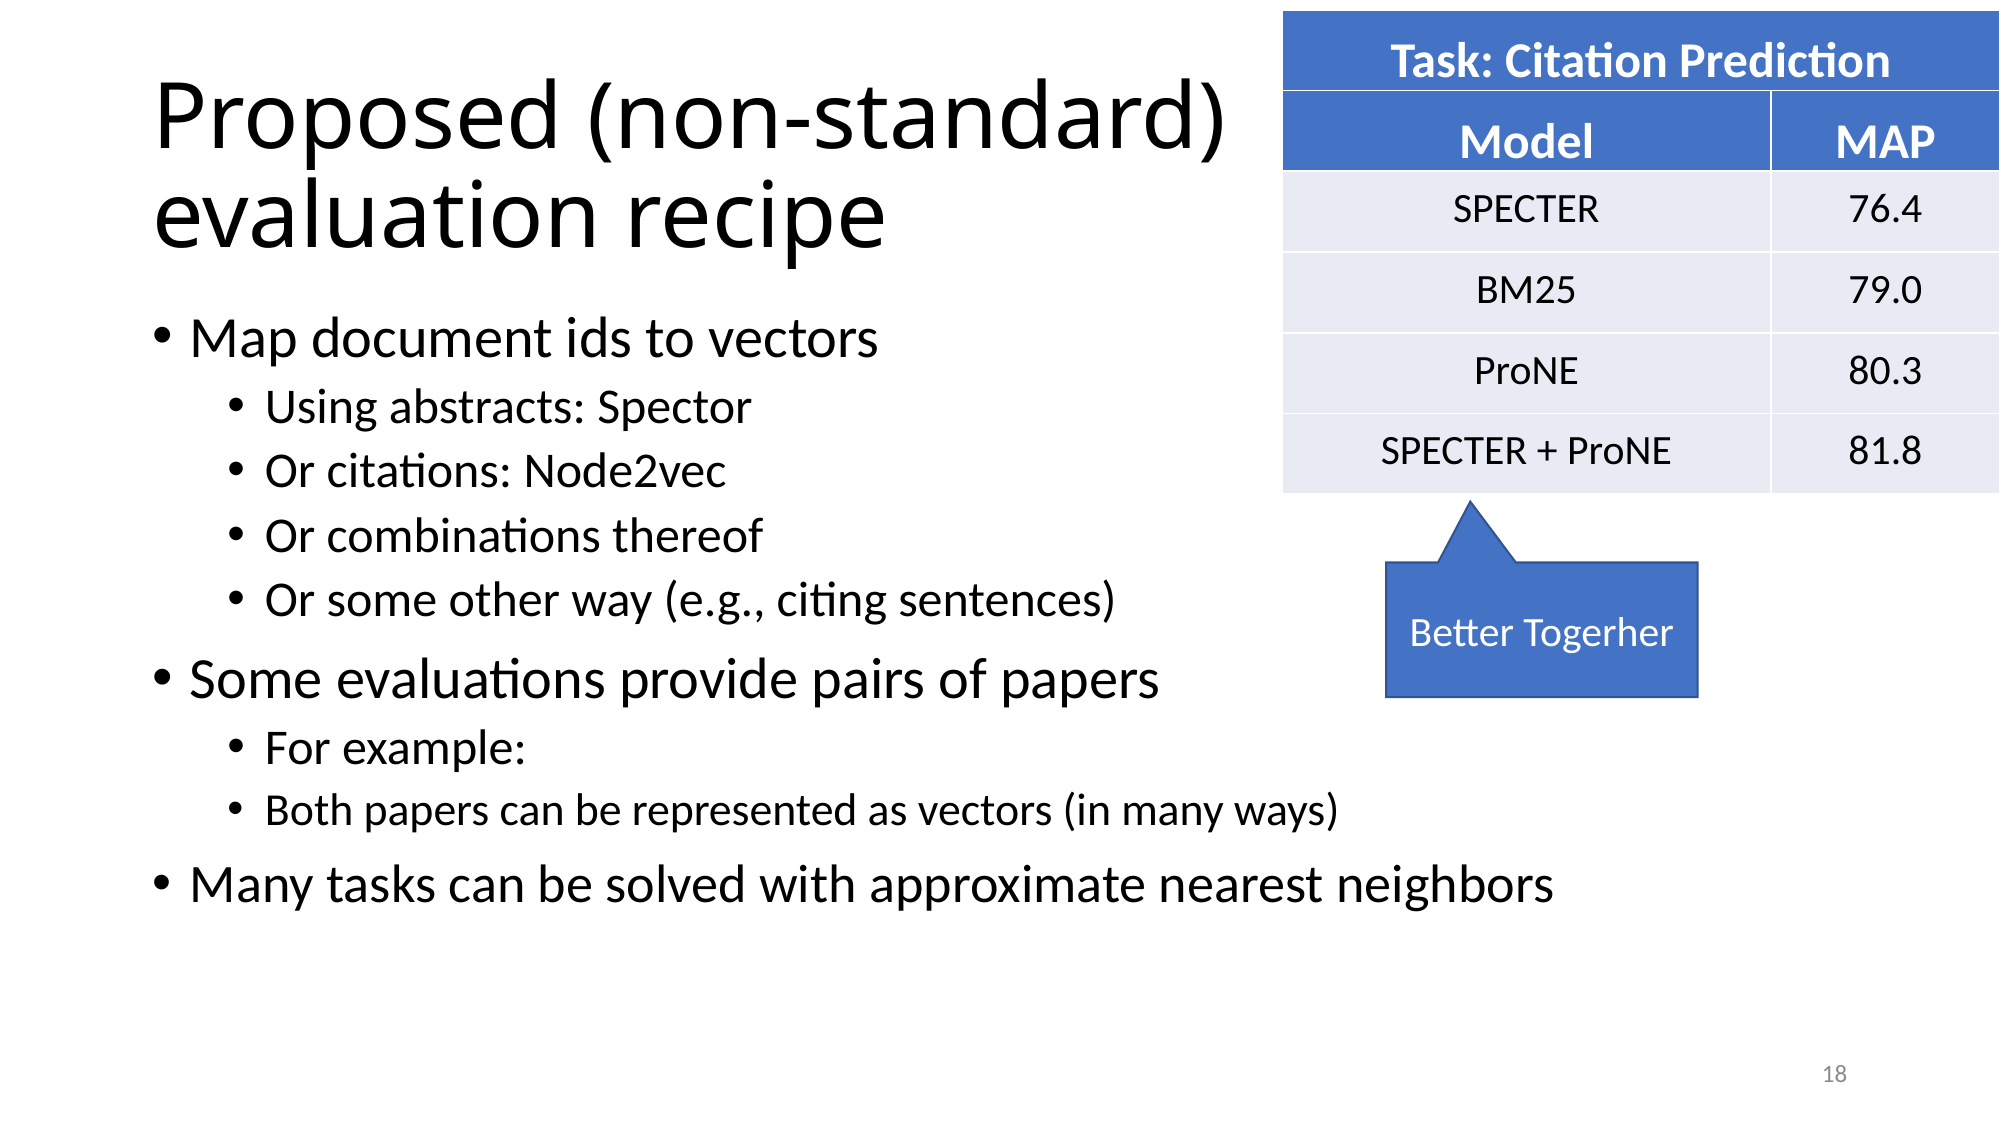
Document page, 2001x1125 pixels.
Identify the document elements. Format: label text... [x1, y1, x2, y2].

table_cell Model [1283, 91, 1770, 170]
slide_number 18 [1412, 1042, 1863, 1103]
table_header Task: Citation Prediction [1283, 11, 1999, 90]
title Proposed (non-standard) evaluation recipe [137, 59, 1276, 278]
table_cell BM25 [1283, 253, 1770, 332]
table_cell 79.0 [1772, 253, 1999, 332]
table_cell SPECTER + ProNE [1283, 414, 1770, 493]
table_cell 81.8 [1772, 414, 1999, 493]
text_box Better Togerher [1385, 499, 1699, 699]
table_cell 76.4 [1772, 172, 1999, 251]
table_cell 80.3 [1772, 334, 1999, 413]
table_cell SPECTER [1283, 172, 1770, 251]
table_cell MAP [1772, 91, 1999, 170]
table_cell ProNE [1283, 334, 1770, 413]
